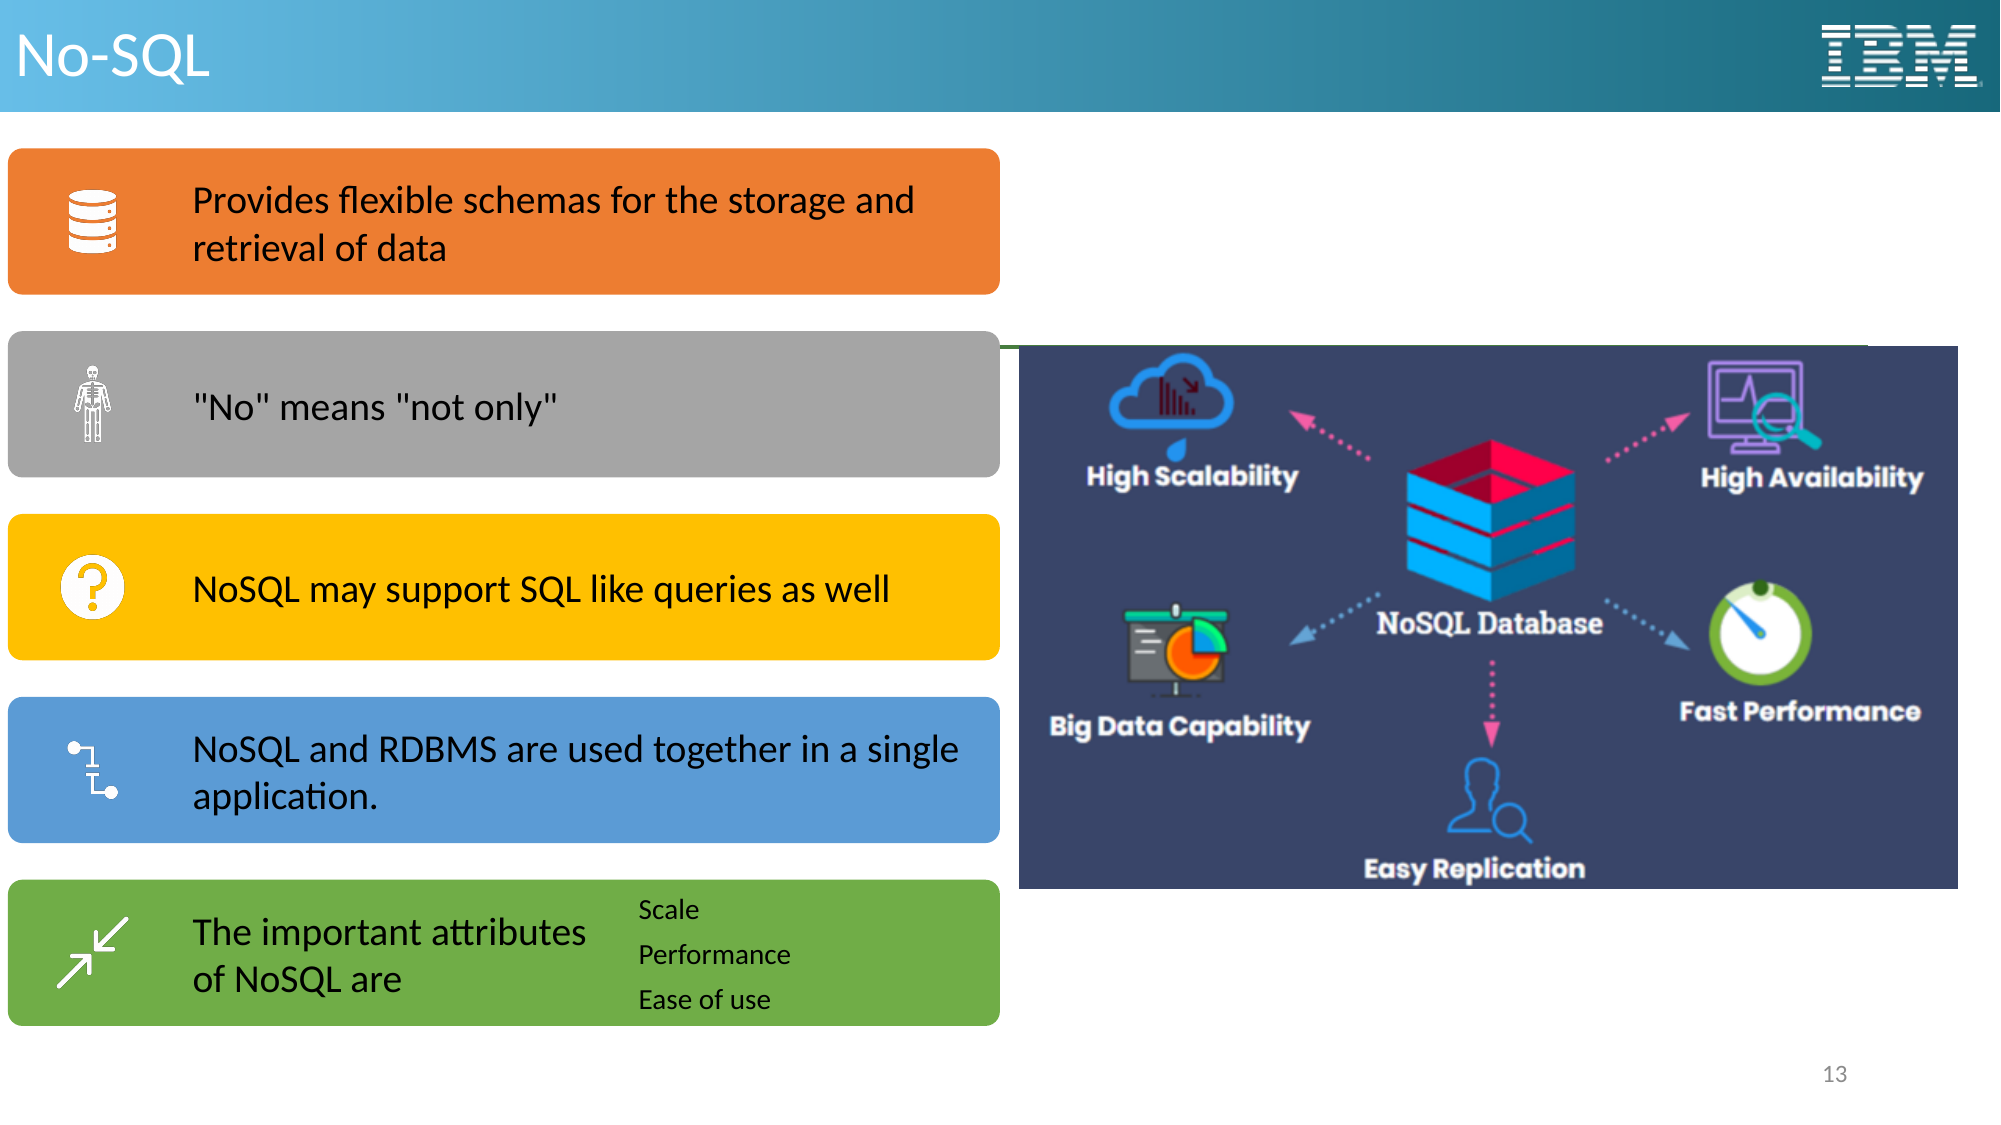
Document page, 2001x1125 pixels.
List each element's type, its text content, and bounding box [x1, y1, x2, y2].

slide_number 13 [1667, 1042, 1863, 1103]
picture [1019, 346, 1958, 889]
title No SQL [814, 103, 1895, 315]
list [7, 147, 1000, 1028]
text_box No-SQL [0, 13, 1725, 99]
